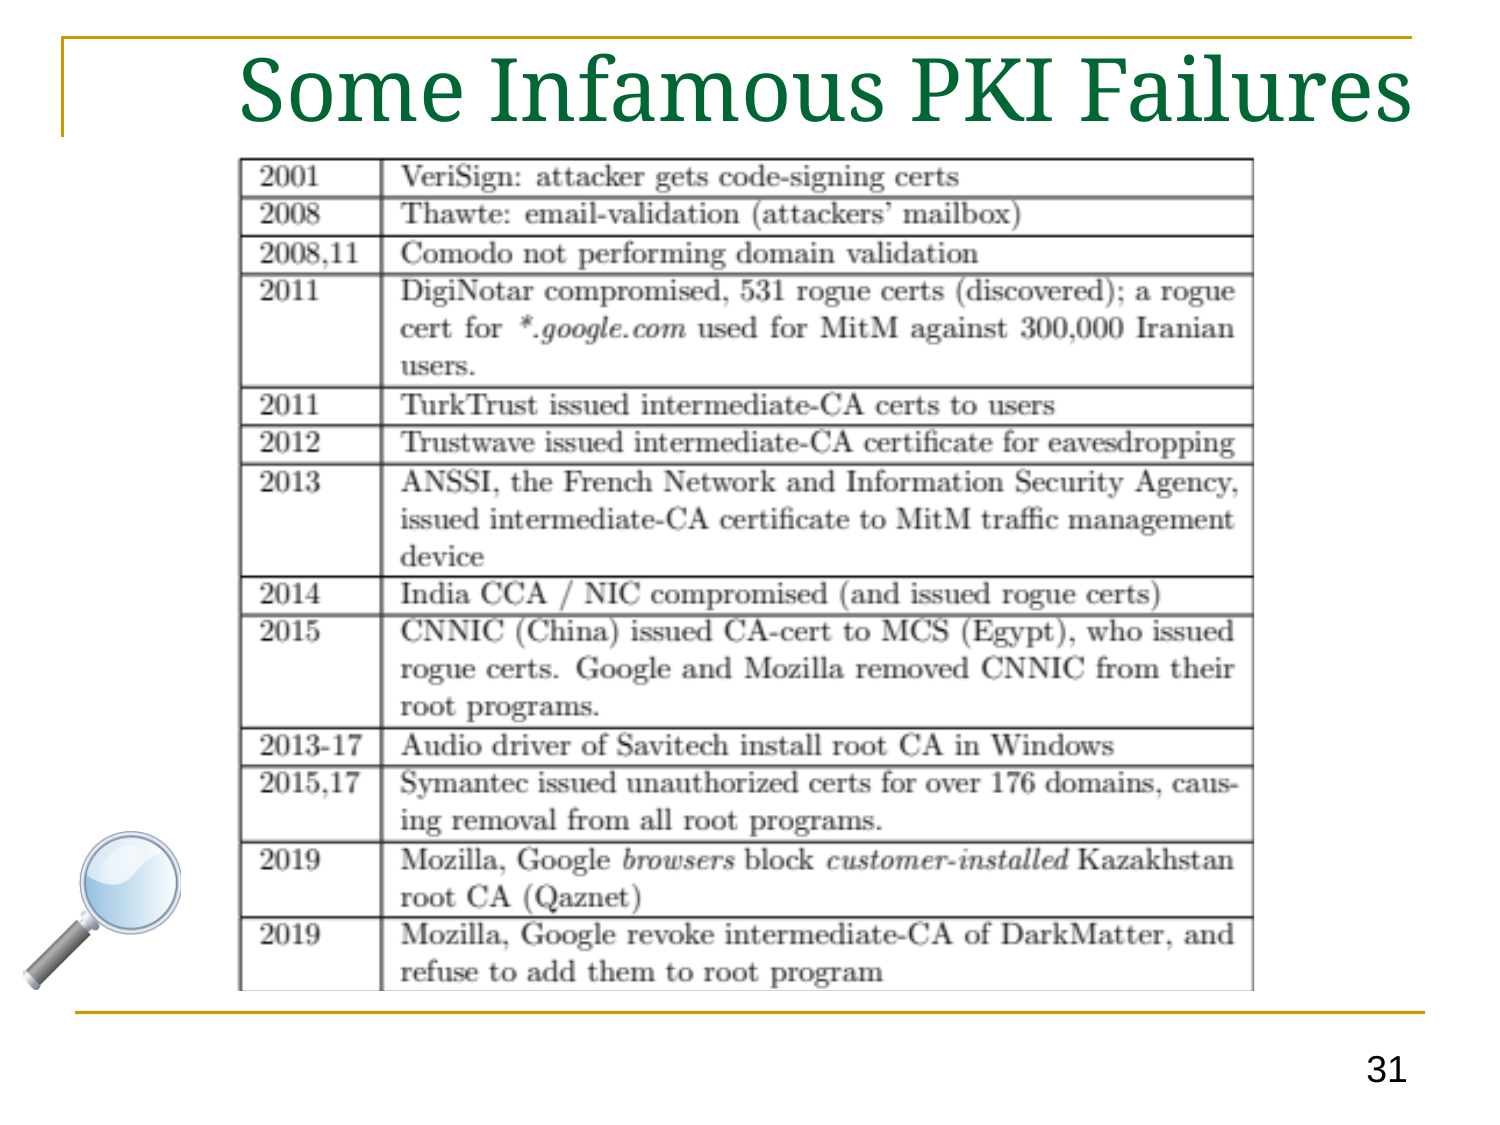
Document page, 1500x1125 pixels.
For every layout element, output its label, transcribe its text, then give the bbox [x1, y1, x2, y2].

picture [235, 154, 1255, 991]
text_box 31 [1351, 1023, 1424, 1098]
picture [23, 831, 182, 990]
title Some Infamous PKI Failures [223, 26, 1500, 155]
